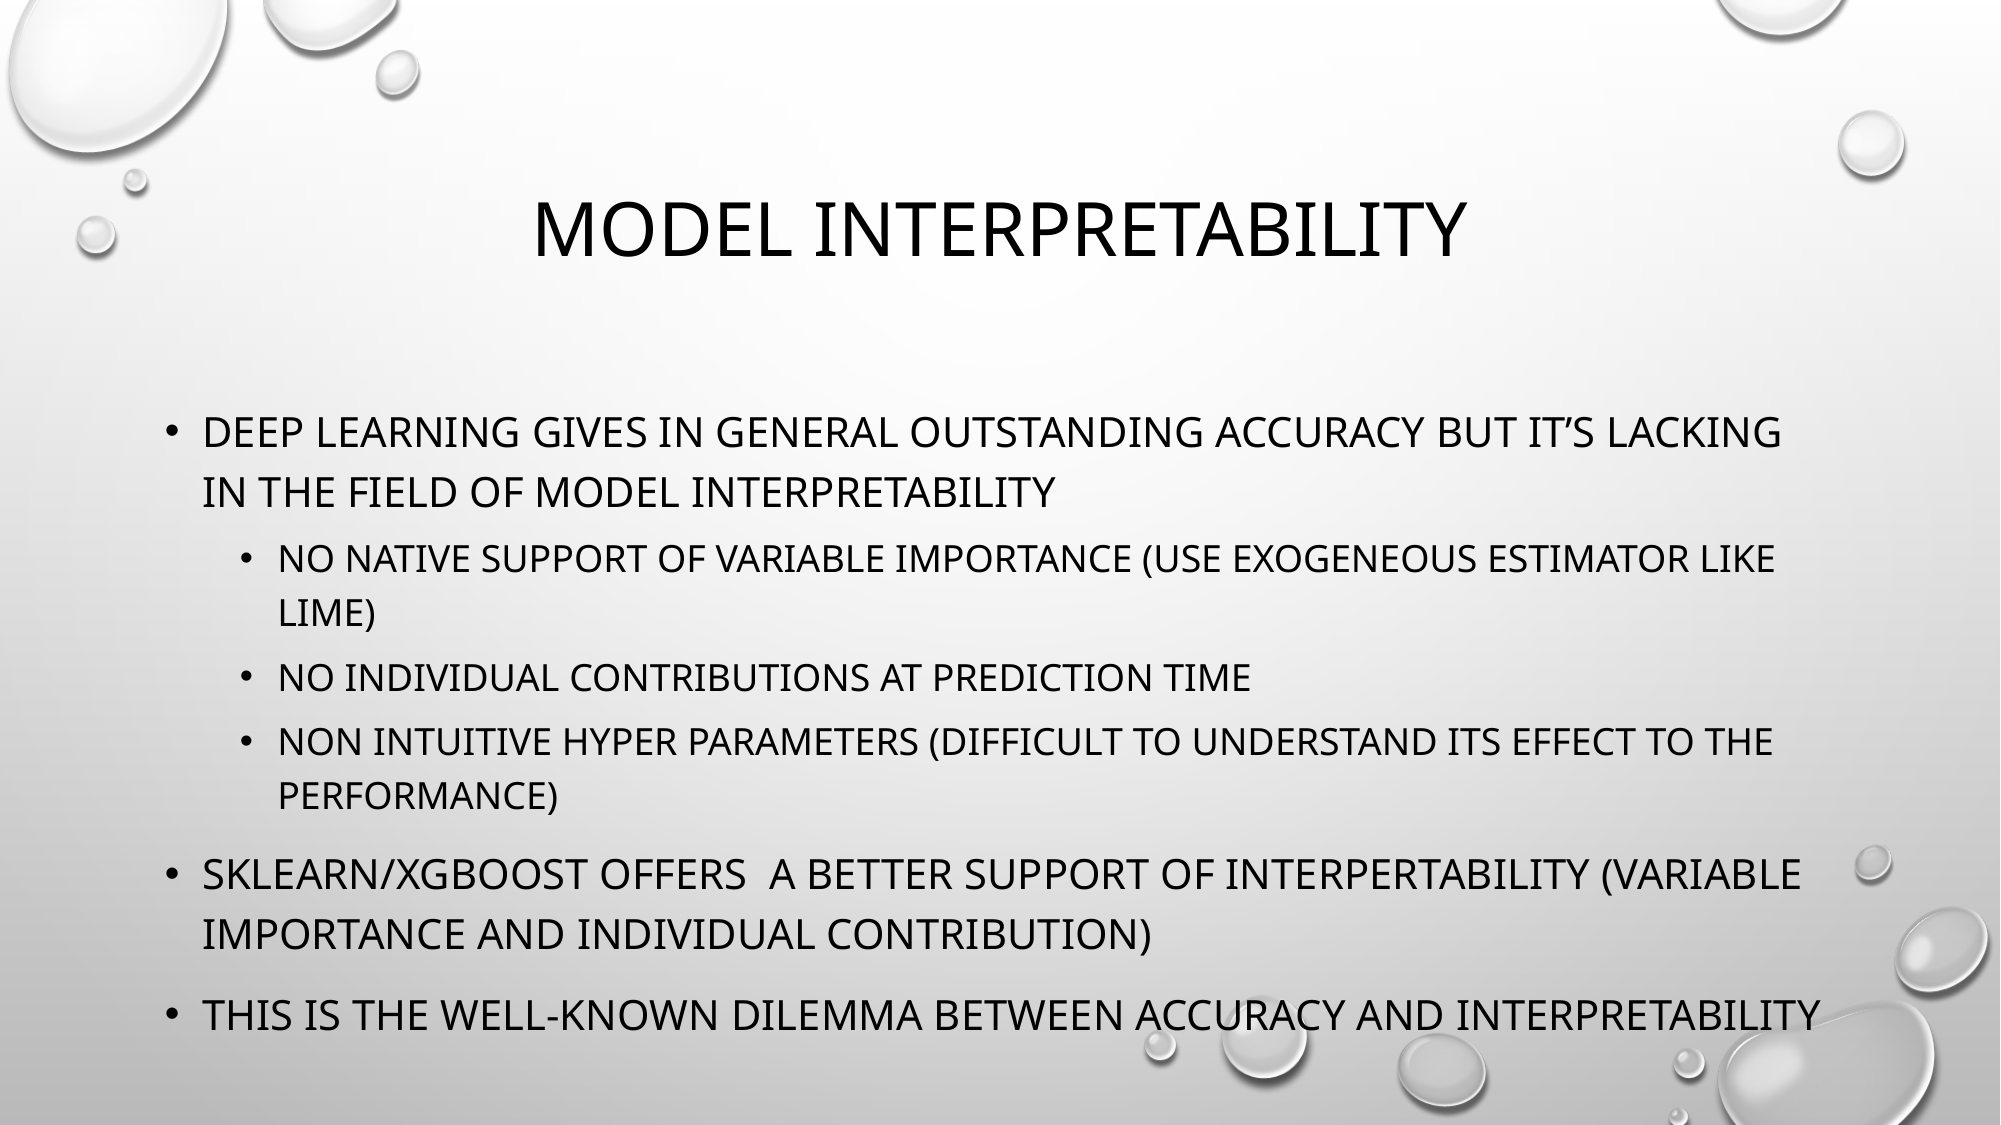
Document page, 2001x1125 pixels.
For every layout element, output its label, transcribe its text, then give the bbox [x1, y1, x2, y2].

title Model interpretability [149, 101, 1851, 364]
picture [0, 0, 2000, 1125]
list DEEP LEARNING gives in general outstanding accuracy but it’s lacking in the field of model interpretability No native support of variable importance (use exogeneous estimator like LIME) No individual contributionS at prediction time Non intuitive hyper parameters (difficult to understand its effect to the performance) Sklearn/XgBOOST offers a better support of interpertability (variable importance and individual contribution) This is the well-known DILEMMA between accuracy and interpretability [149, 388, 1850, 950]
